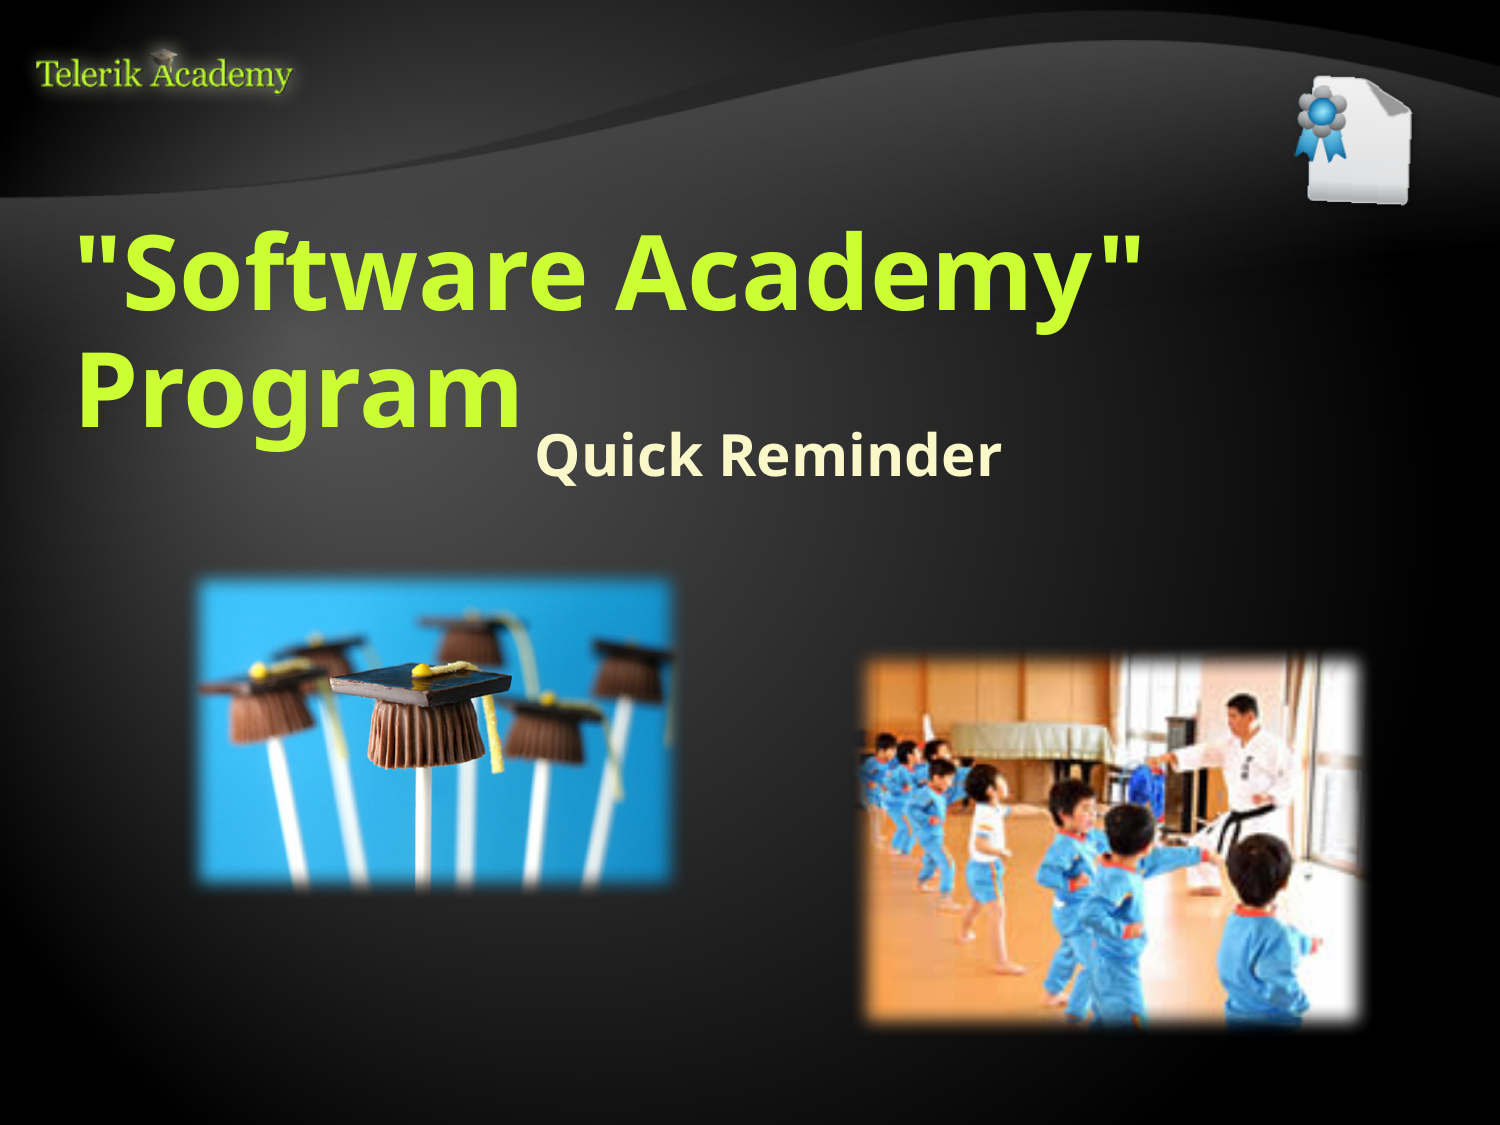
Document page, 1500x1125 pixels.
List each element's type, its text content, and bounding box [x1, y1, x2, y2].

title "Software Academy" Program [58, 275, 1438, 388]
subtitle Quick Reminder [162, 406, 1375, 500]
picture [0, 0, 1500, 1125]
